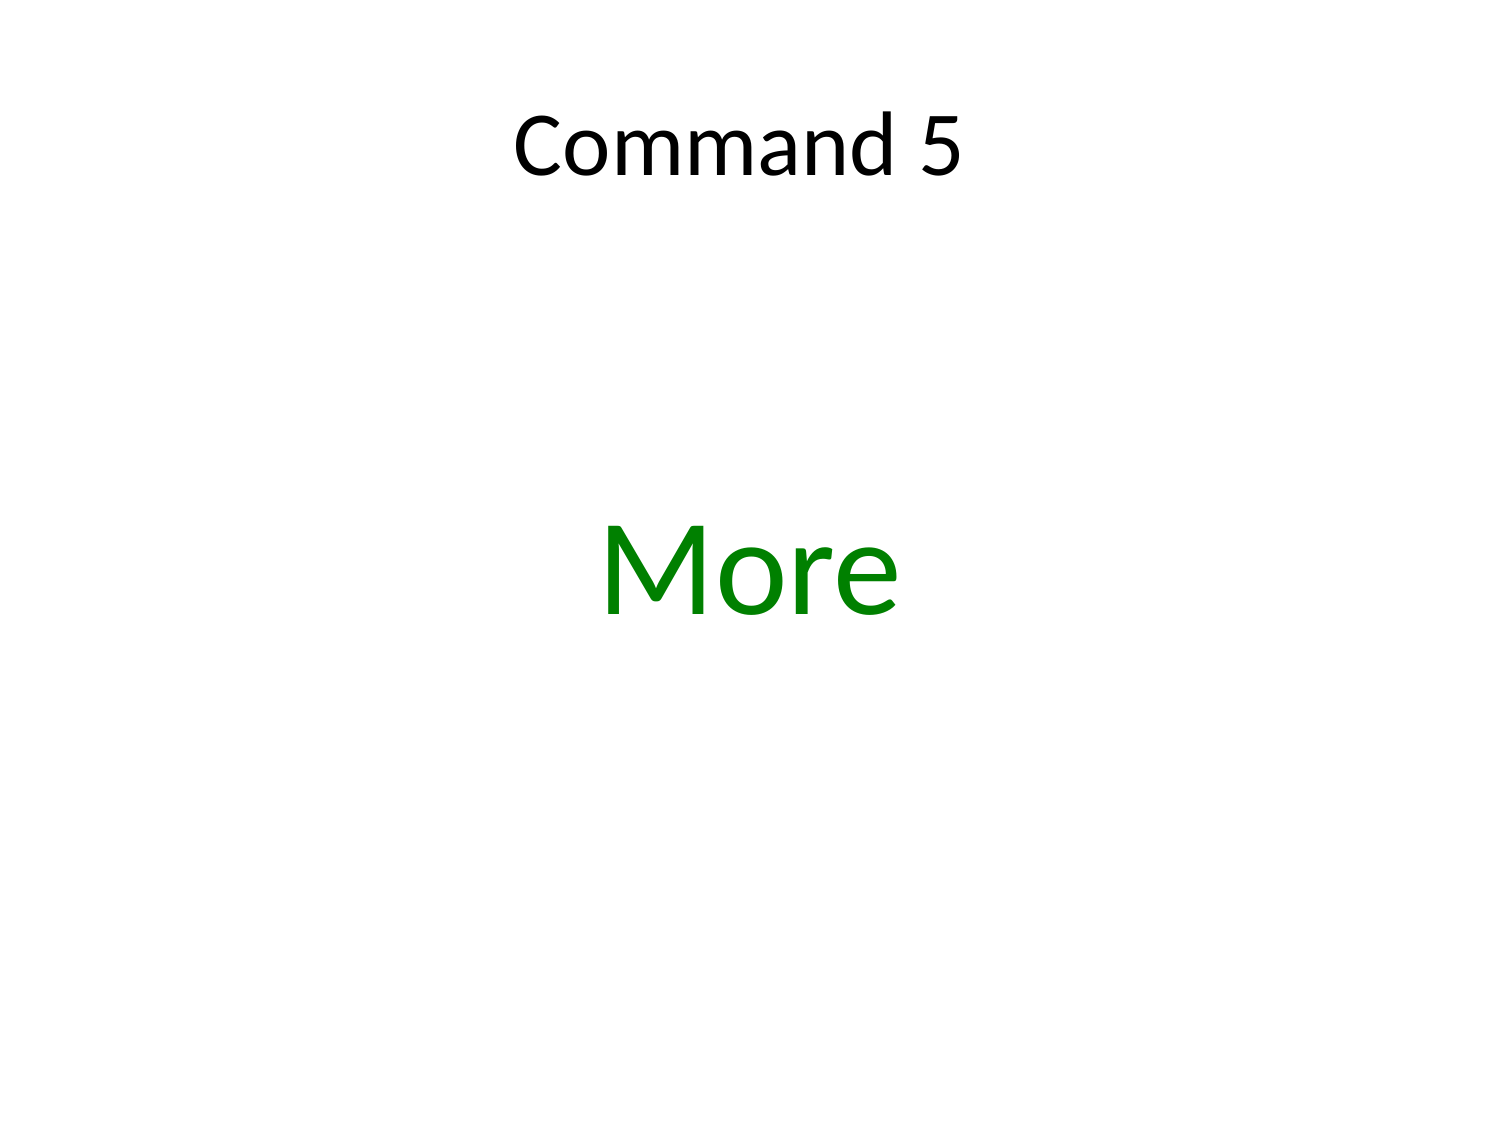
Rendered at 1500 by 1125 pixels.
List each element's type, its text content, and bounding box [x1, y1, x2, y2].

list More [75, 469, 1425, 1005]
title Command 5 [75, 45, 1425, 233]
